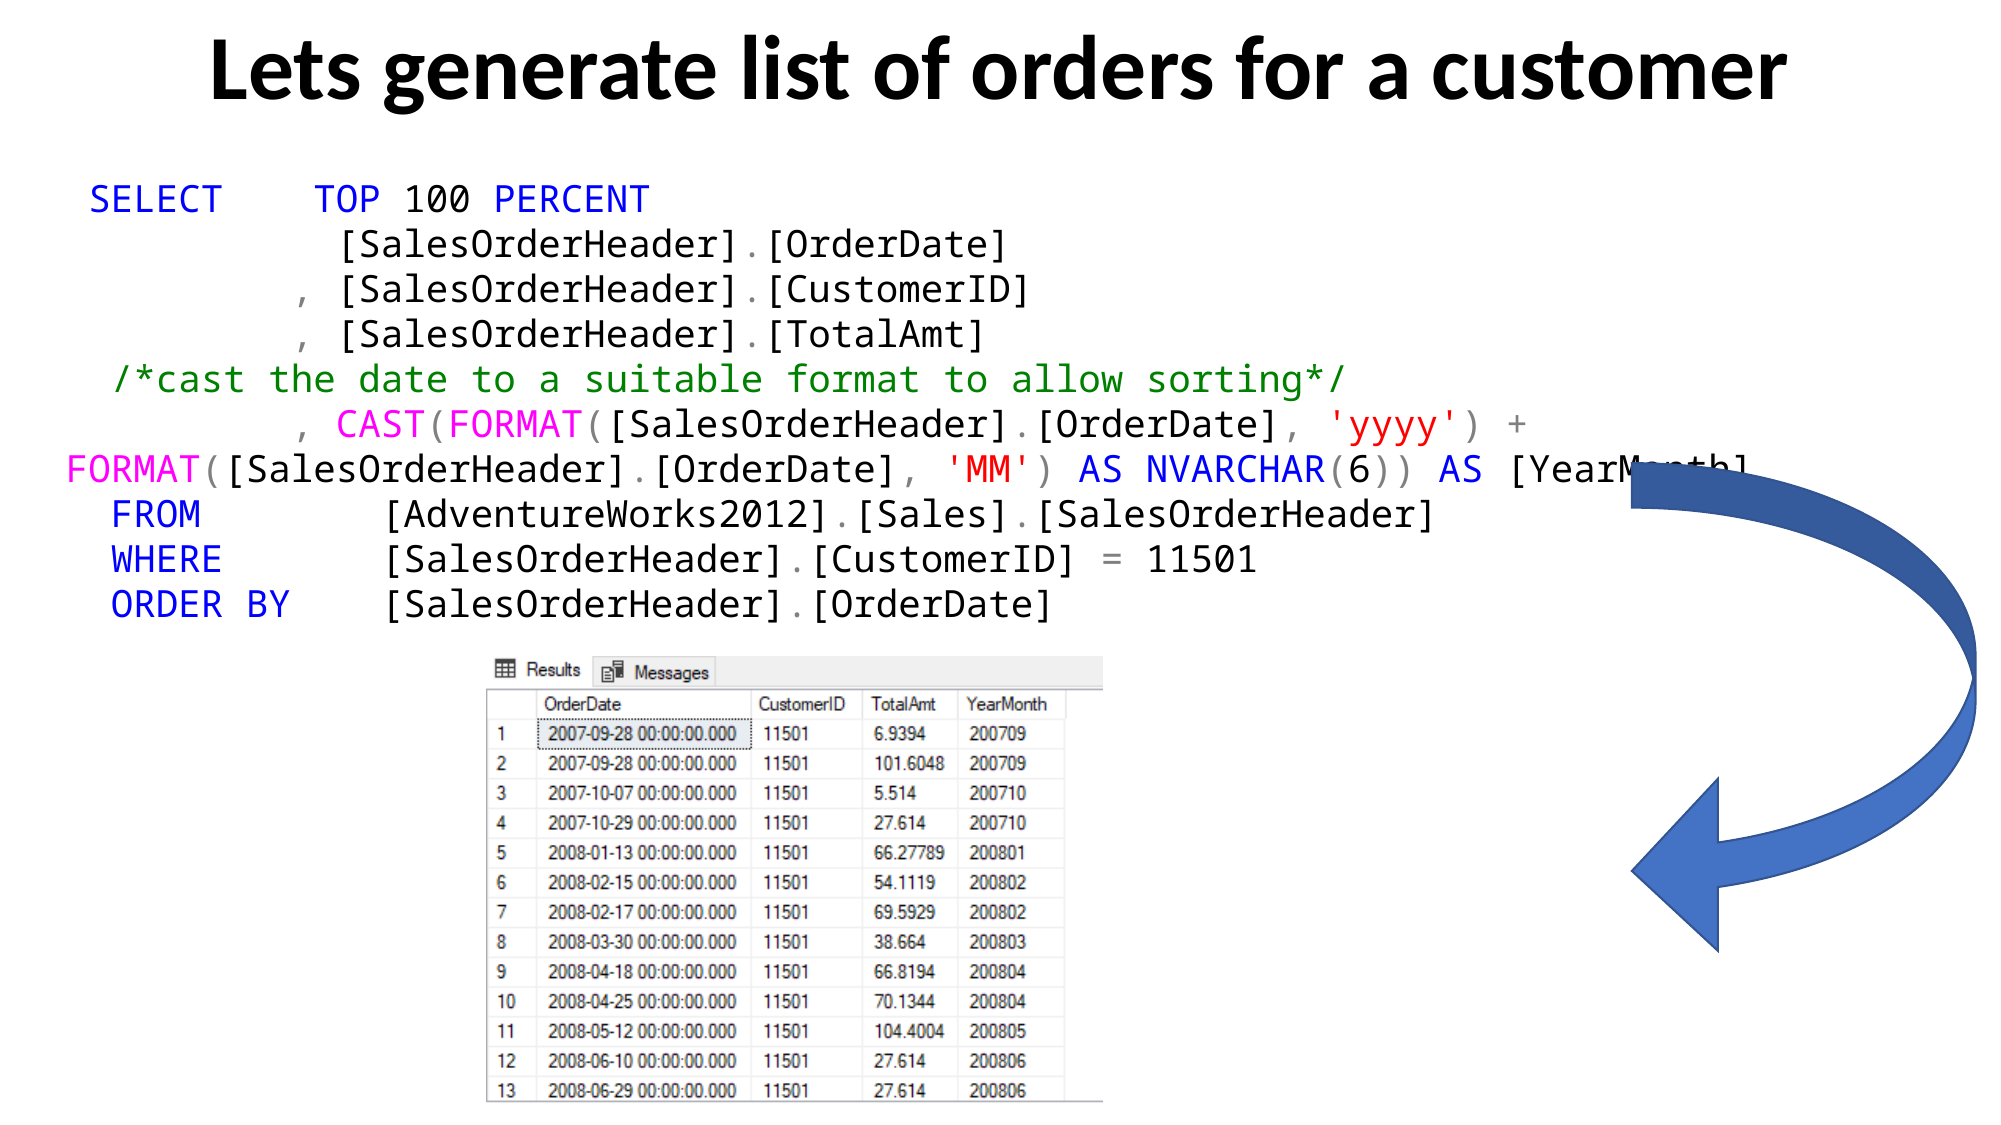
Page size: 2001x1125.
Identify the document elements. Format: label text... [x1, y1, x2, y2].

picture [486, 656, 1103, 1104]
text_box SELECT TOP 100 PERCENT [SalesOrderHeader].[OrderDate] , [SalesOrderHeader].[CustomerID] , [SalesOrderHeader].[TotalAmt] /*cast the date to a suitable format to allow sorting*/ , CAST(FORMAT([SalesOrderHeader].[OrderDate], 'yyyy') + FORMAT([SalesOrderHeader].[OrderDate], 'MM') AS NVARCHAR(6)) AS [YearMonth] FROM [AdventureWorks2012].[Sales].[SalesOrderHeader] WHERE [SalesOrderHeader].[CustomerID] = 11501 ORDER BY [SalesOrderHeader].[OrderDate] [51, 168, 1949, 633]
text_box Lets generate list of orders for a customer [0, 0, 2000, 125]
text_box [1630, 462, 1977, 954]
